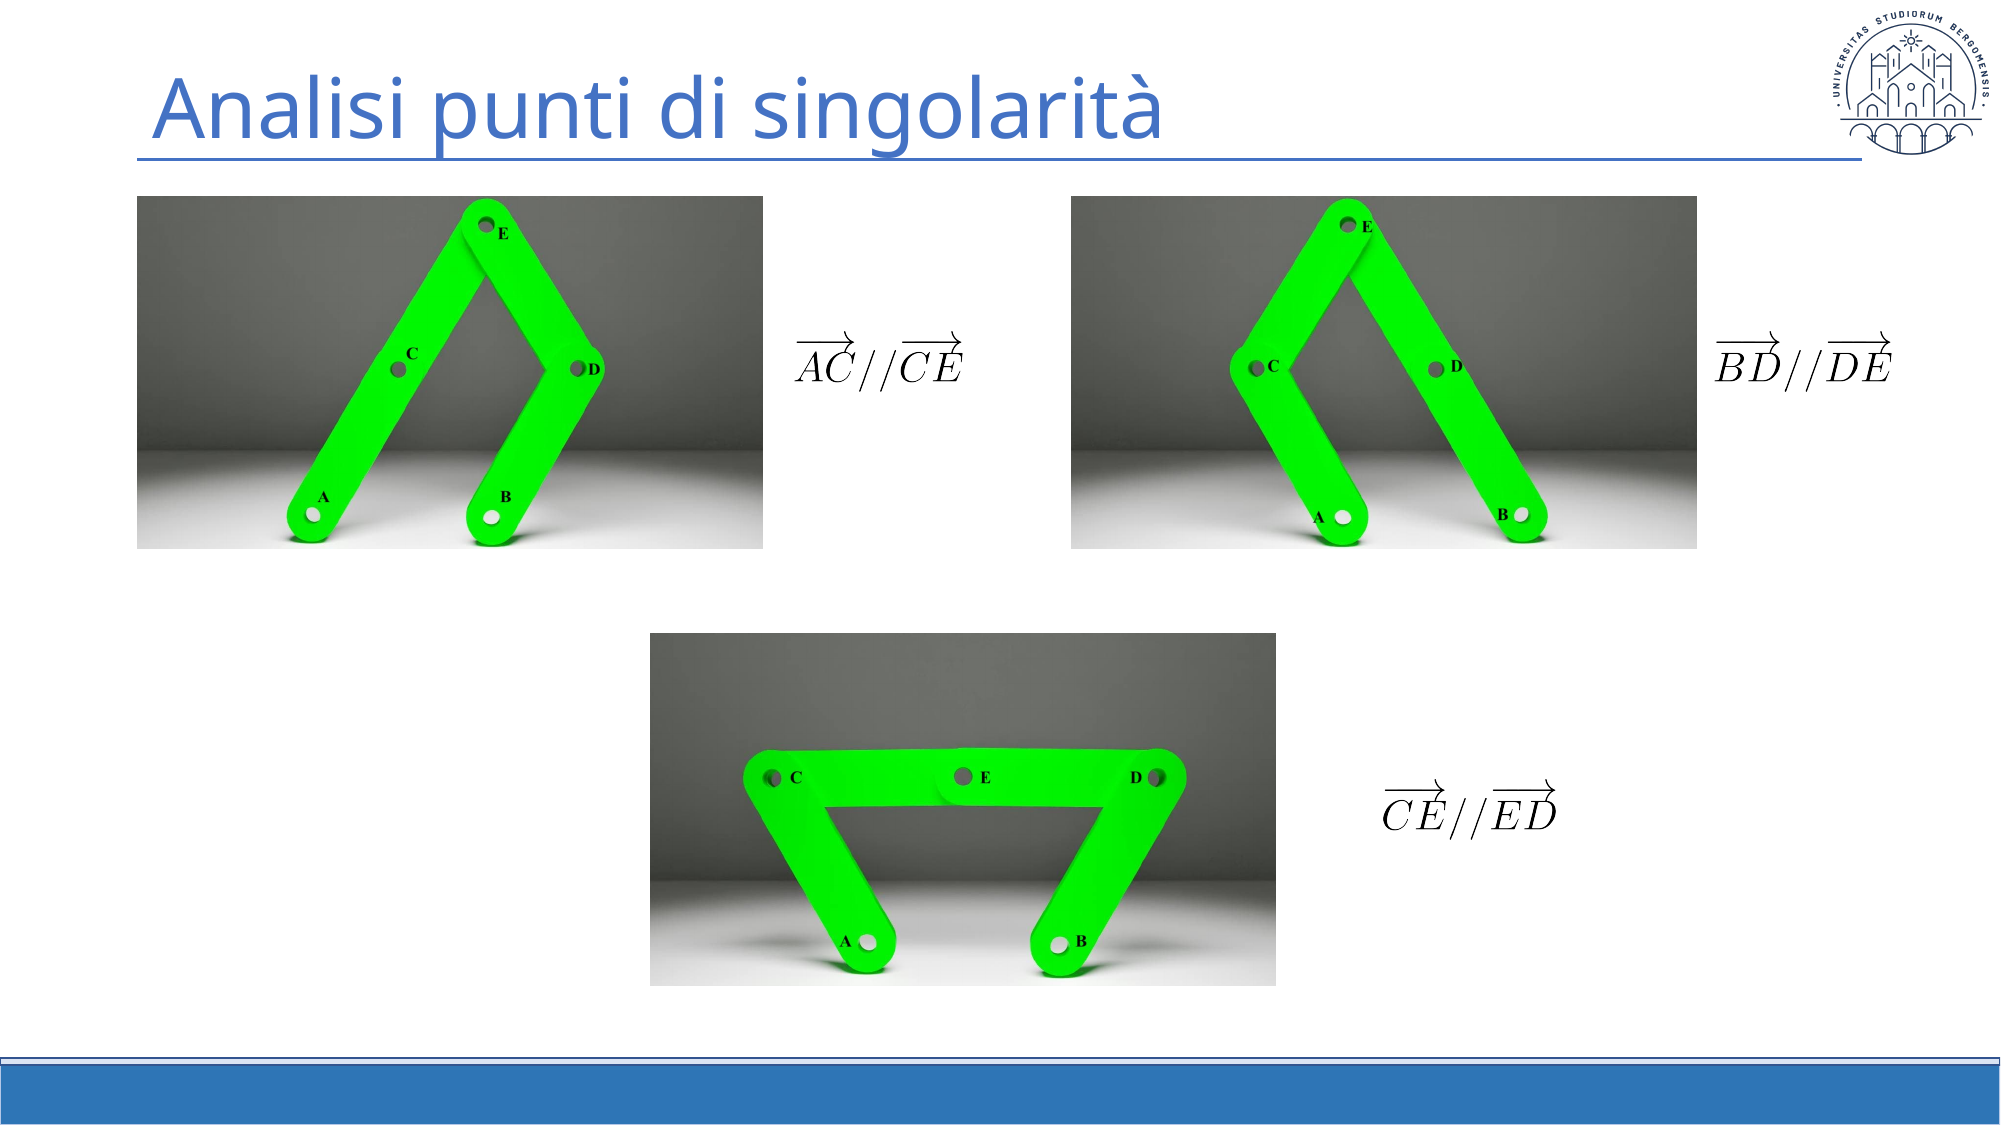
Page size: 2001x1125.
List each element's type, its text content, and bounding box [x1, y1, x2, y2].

title Analisi punti di singolarità [137, 48, 1863, 175]
picture [1714, 331, 1892, 392]
picture [794, 331, 963, 392]
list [137, 196, 763, 549]
picture [649, 633, 1276, 986]
picture [1383, 779, 1556, 840]
picture [1071, 196, 1697, 549]
picture [1833, 11, 1989, 155]
